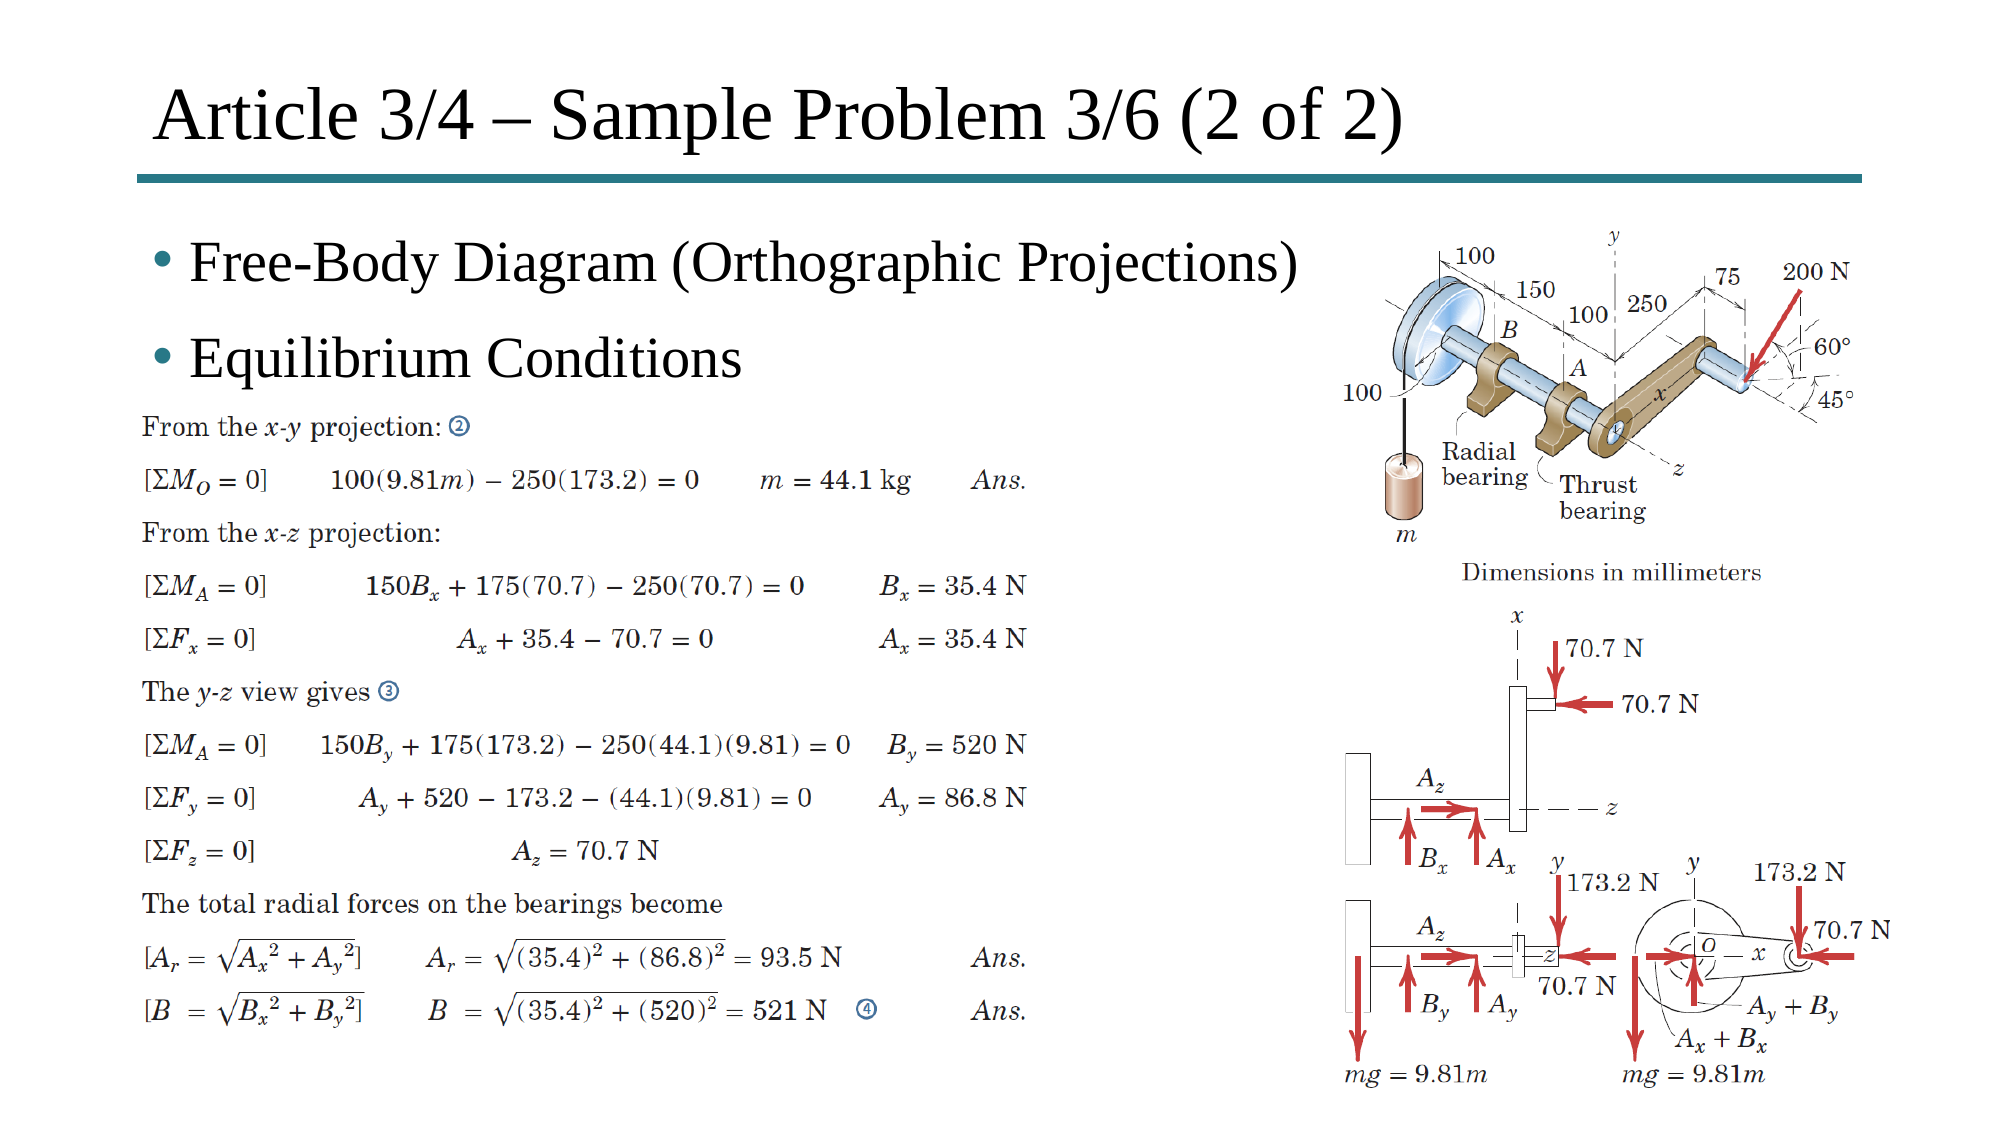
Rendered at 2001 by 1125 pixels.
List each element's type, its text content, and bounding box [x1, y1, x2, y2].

picture [137, 406, 1038, 1037]
picture [1337, 604, 1890, 1091]
picture [1337, 223, 1863, 591]
list Free-Body Diagram (Orthographic Projections) Equilibrium Conditions [137, 223, 1863, 1091]
title Article 3/4 – Sample Problem 3/6 (2 of 2) [137, 59, 1863, 170]
